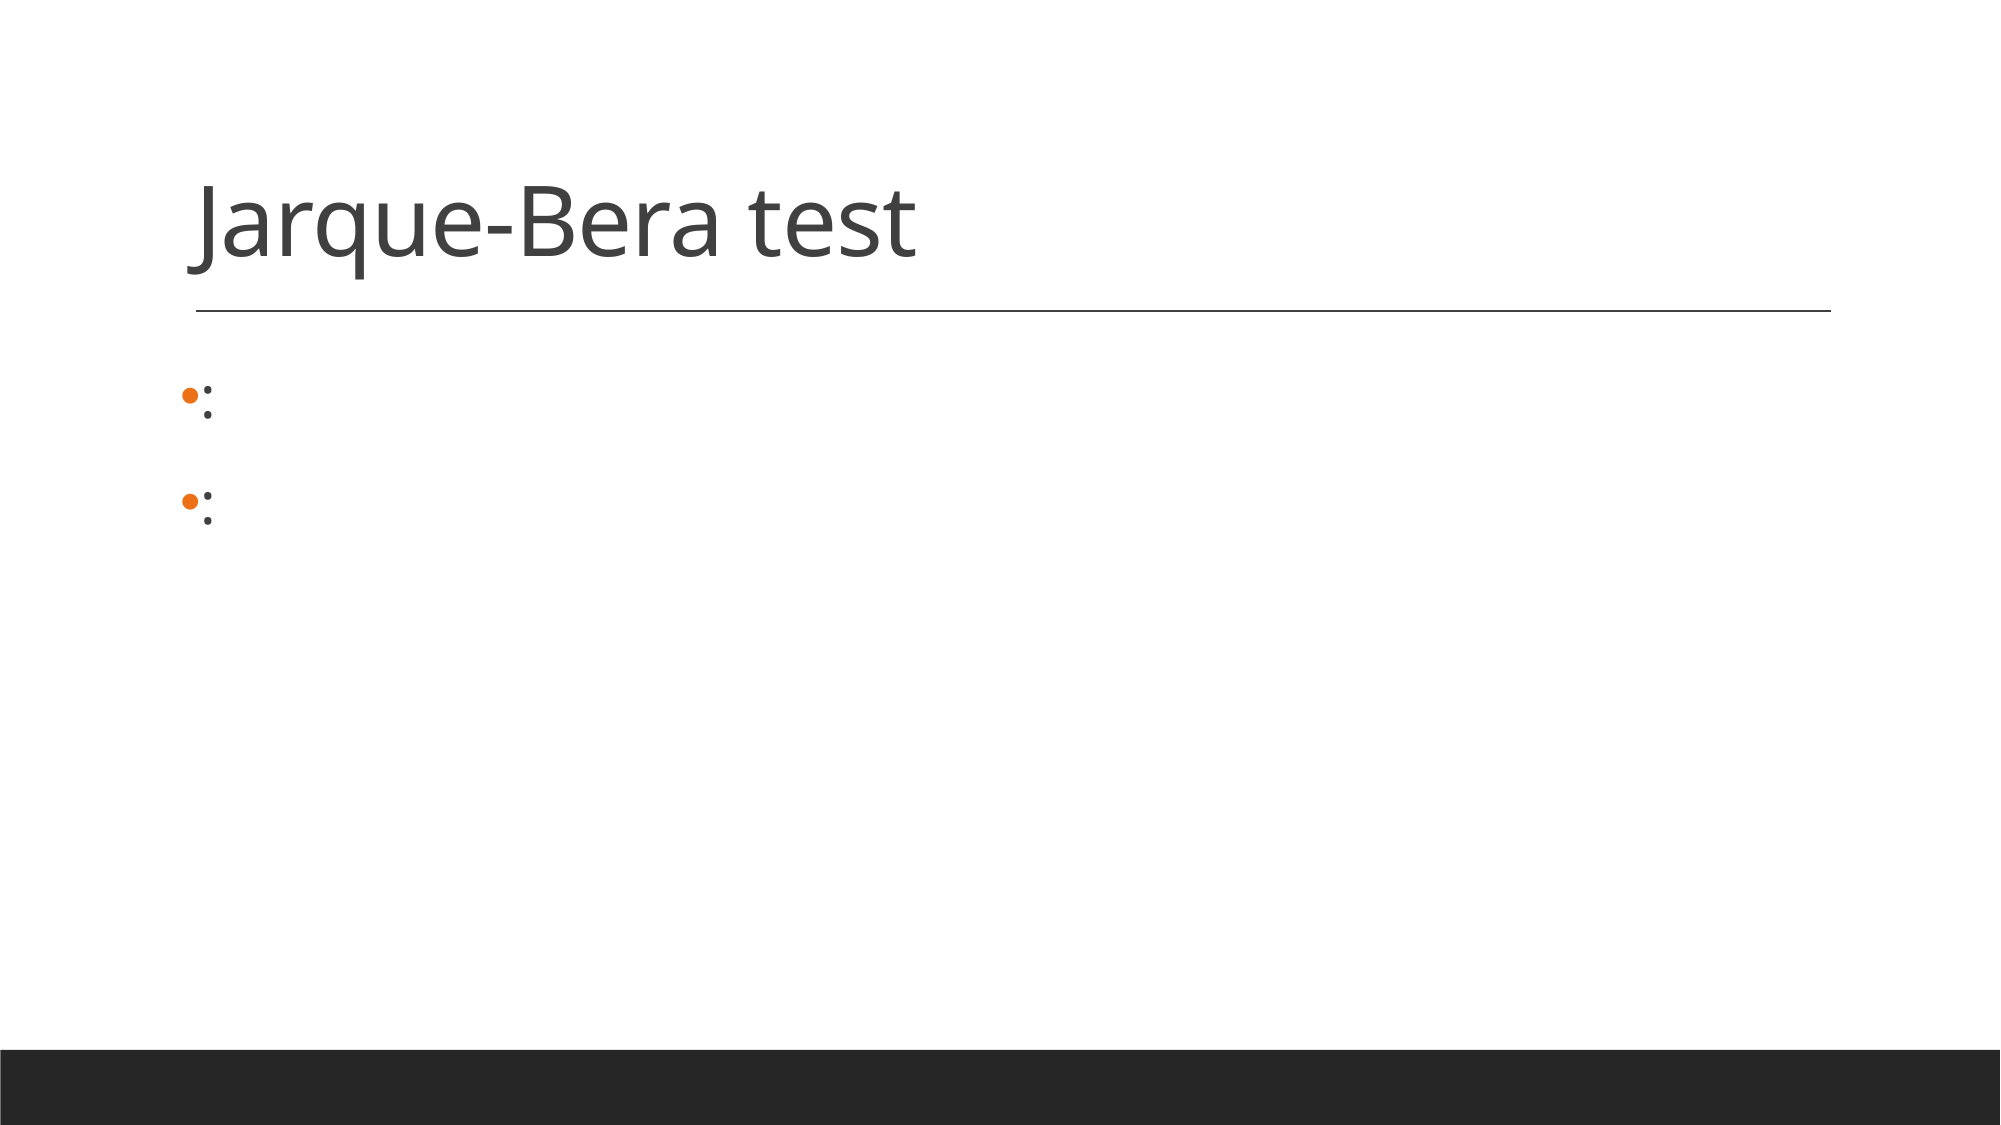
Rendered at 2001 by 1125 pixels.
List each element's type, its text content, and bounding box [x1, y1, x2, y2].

title Jarque-Bera test [180, 47, 1830, 285]
